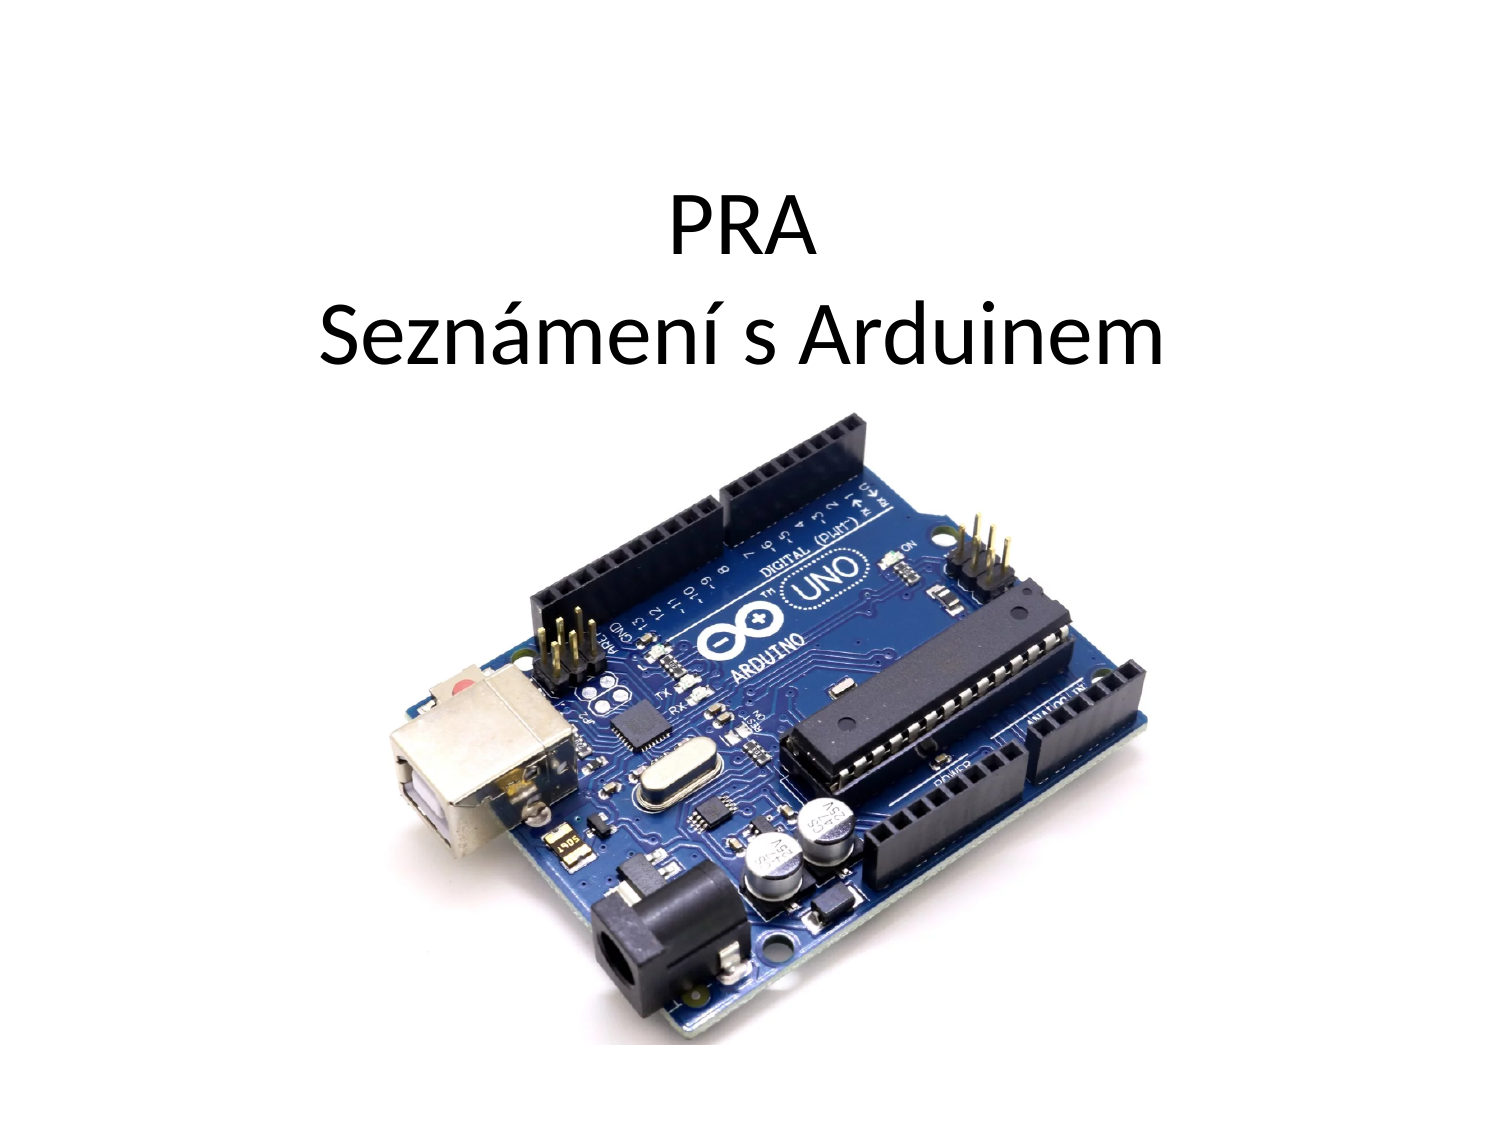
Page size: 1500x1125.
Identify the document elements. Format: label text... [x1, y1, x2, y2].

title PRA Seznámení s Arduinem [105, 152, 1381, 394]
picture [339, 398, 1170, 1045]
